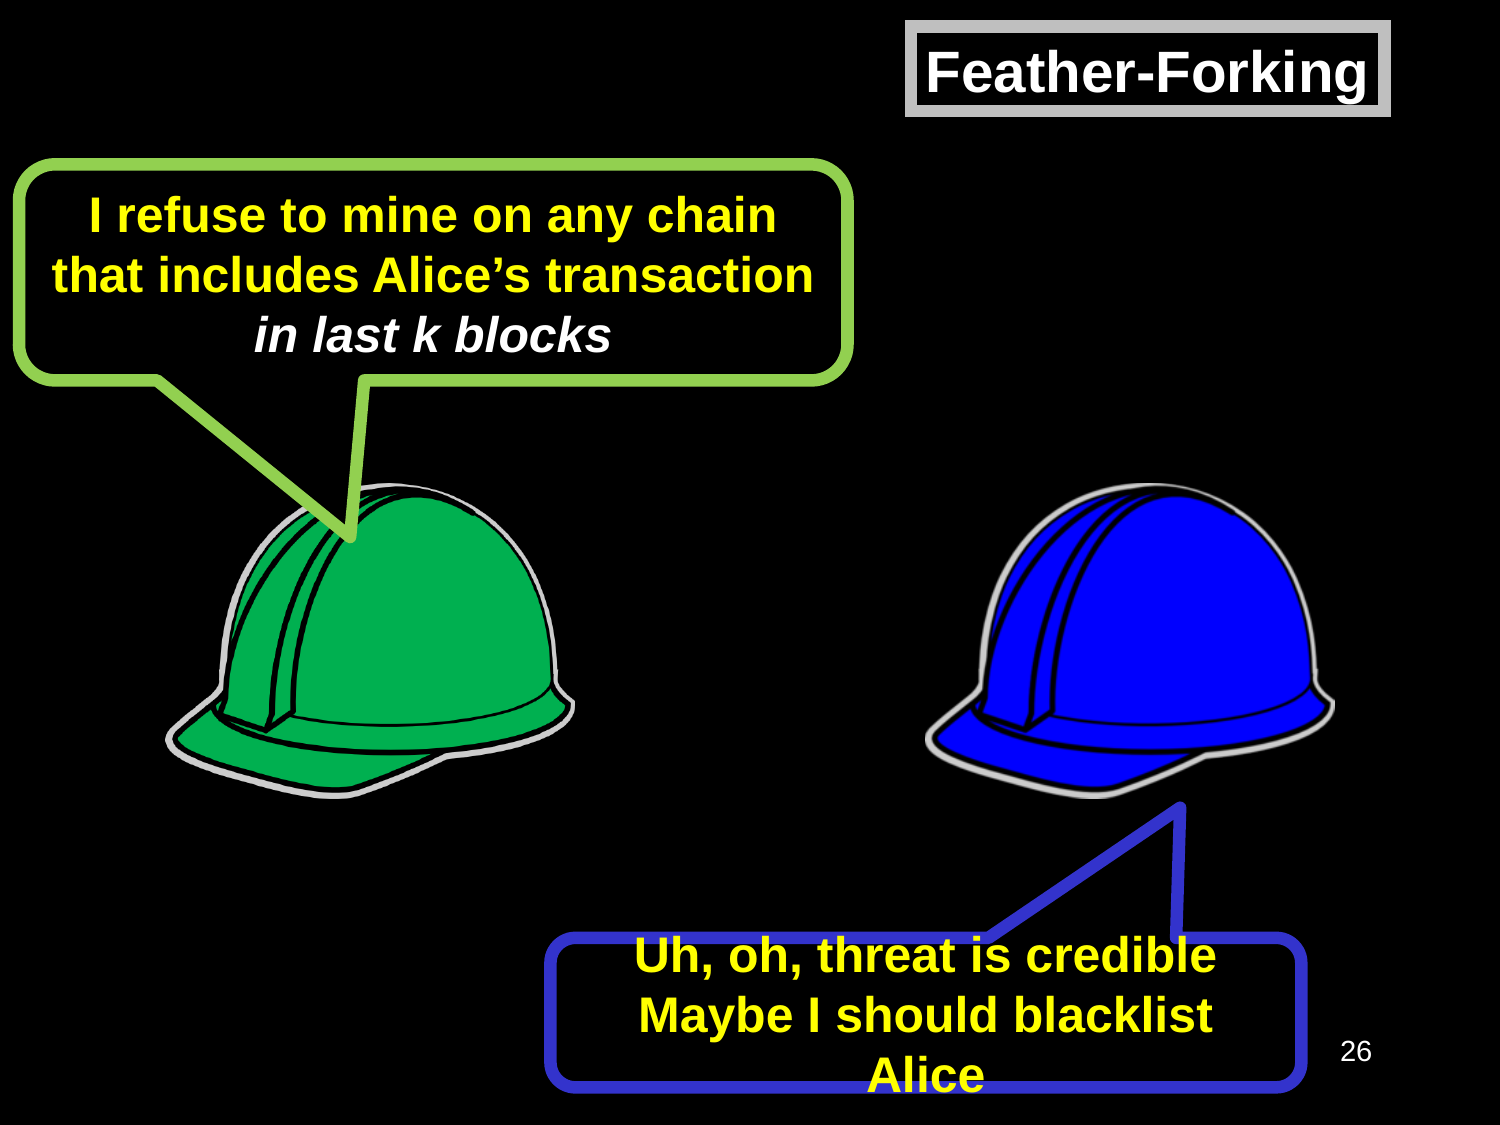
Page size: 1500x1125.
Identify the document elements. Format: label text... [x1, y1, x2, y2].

slide_number 26 [1074, 1024, 1388, 1101]
text_box Uh, oh, threat is credible Maybe I should blacklist Alice [550, 807, 1302, 1088]
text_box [165, 483, 1335, 799]
text_box I refuse to mine on any chain that includes Alice’s transaction in last k blocks [18, 164, 848, 482]
text_box Feather-Forking [911, 26, 1385, 111]
